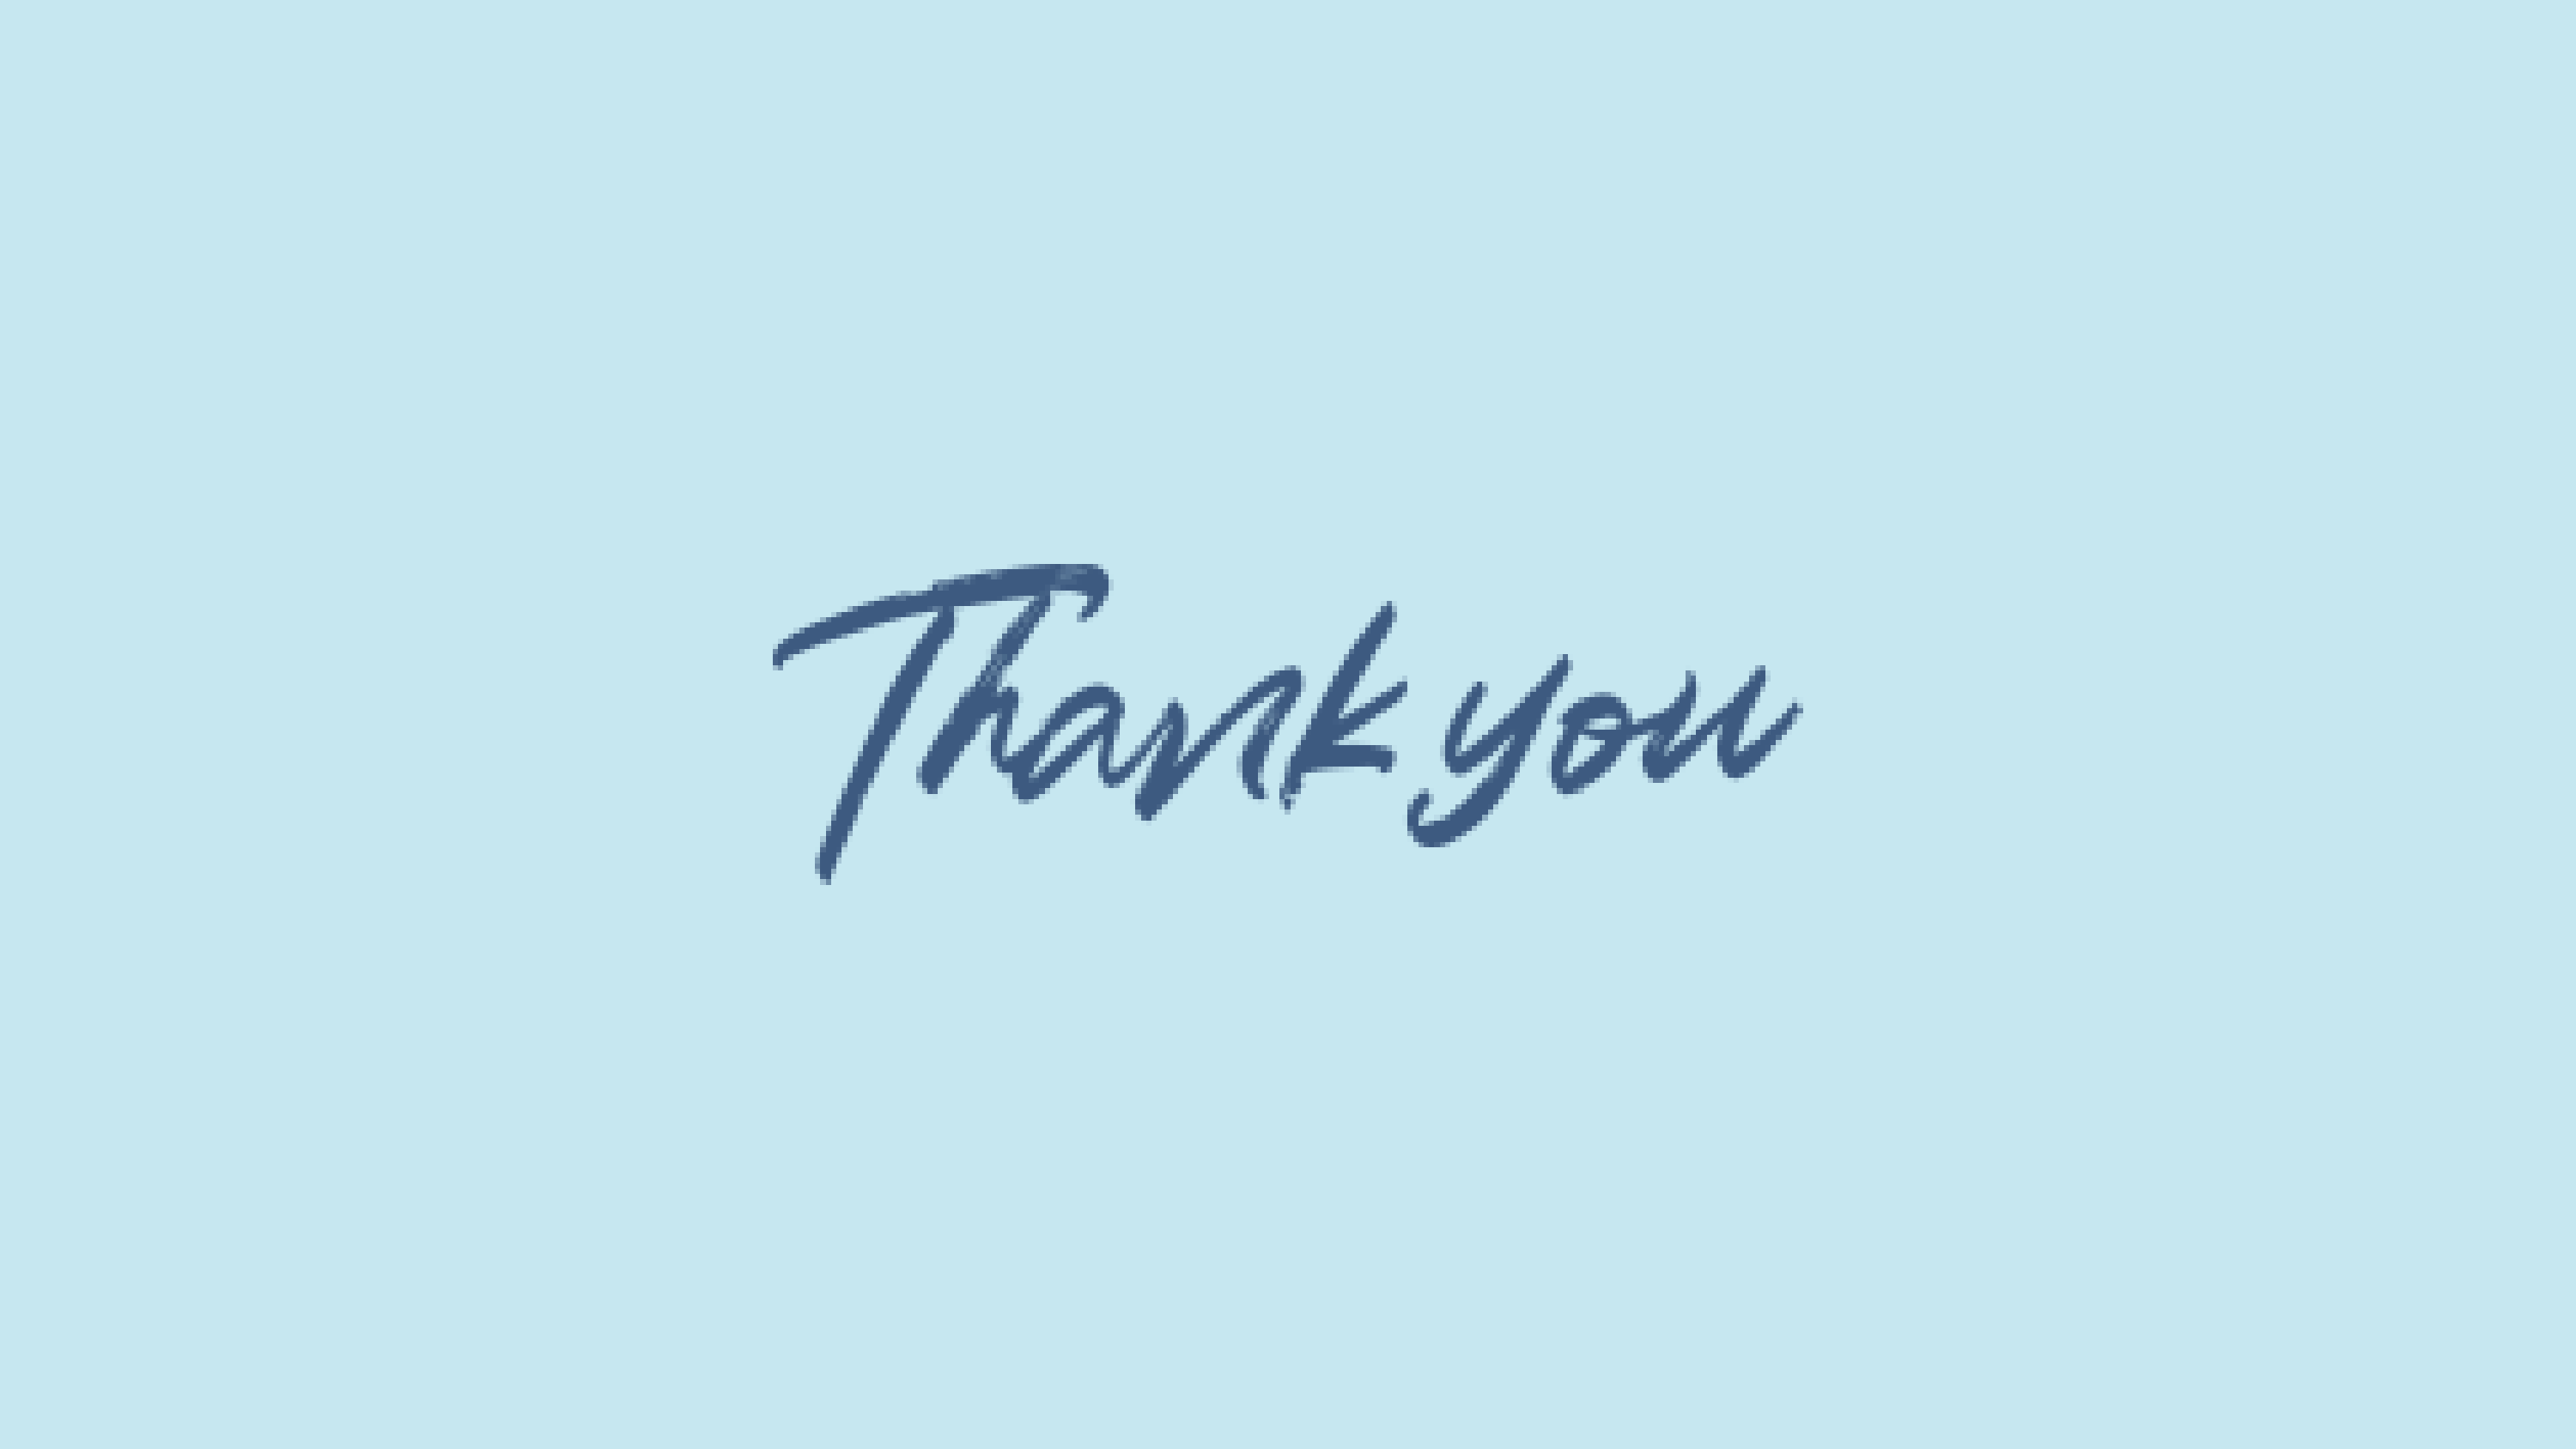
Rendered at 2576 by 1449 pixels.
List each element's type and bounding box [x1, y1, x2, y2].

text_box [772, 564, 1803, 885]
